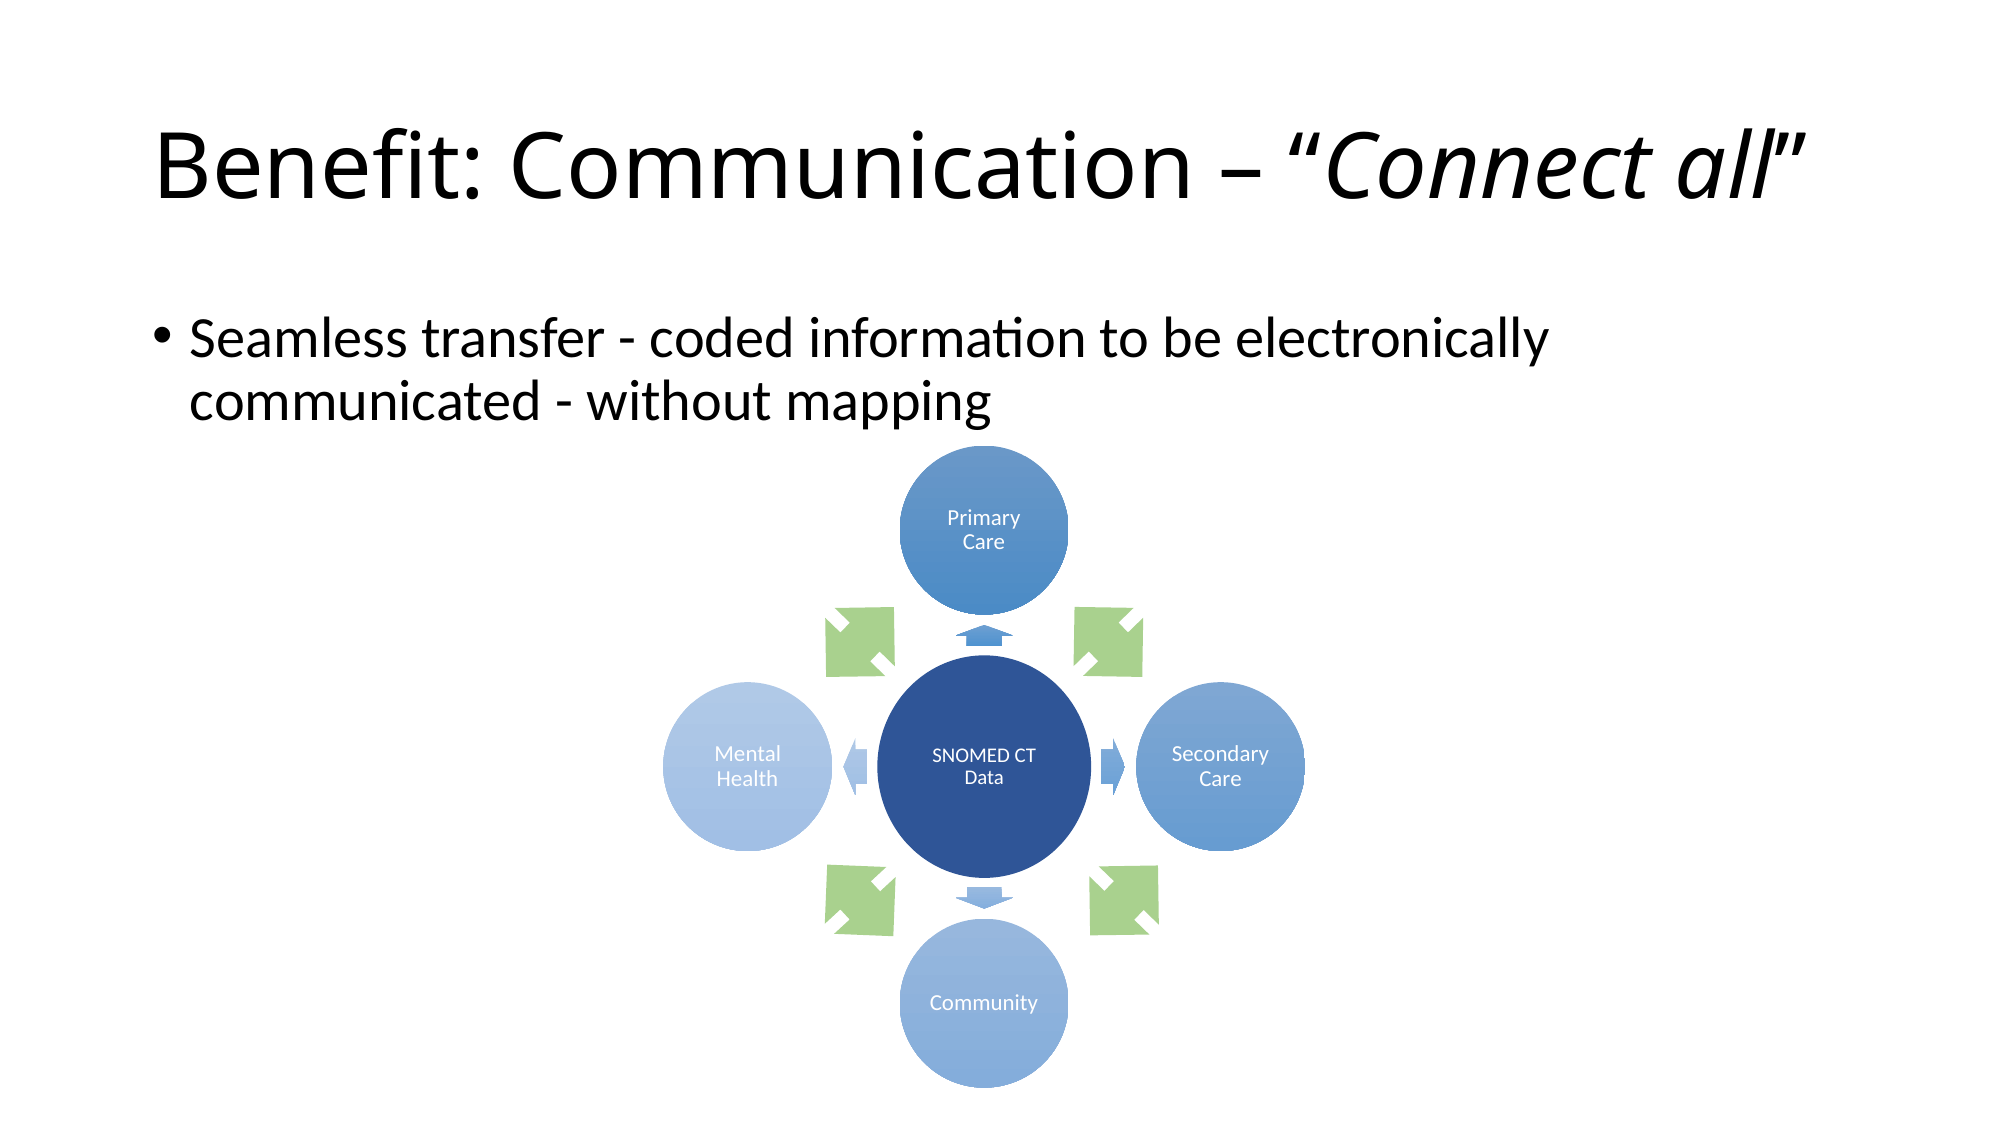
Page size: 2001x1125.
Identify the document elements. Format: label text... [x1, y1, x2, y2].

list Seamless transfer - coded information to be electronically communicated - without mapping [137, 299, 1863, 1014]
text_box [322, 445, 1646, 1089]
title Benefit: Communication – “Connect all” [137, 59, 1863, 278]
